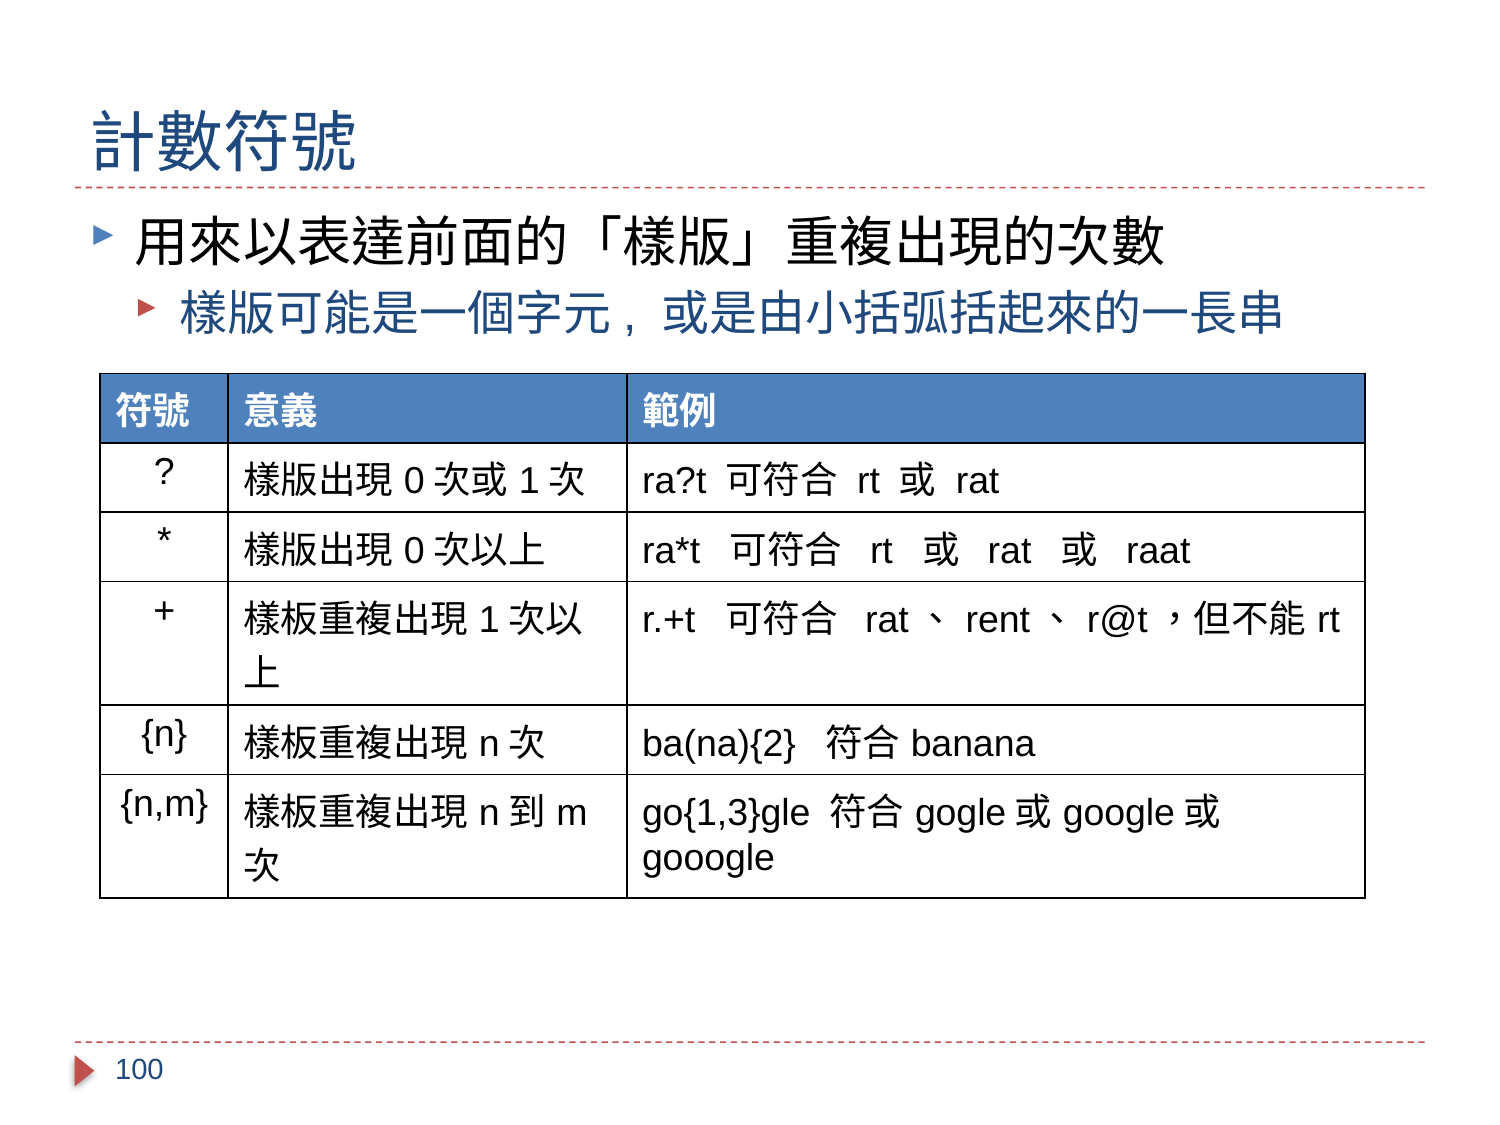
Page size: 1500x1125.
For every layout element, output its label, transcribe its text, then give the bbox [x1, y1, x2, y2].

table_header 意義 [229, 374, 626, 442]
table_cell go{1,3}gle 符合gogle或google或gooogle [628, 775, 1364, 897]
table_cell 樣版出現0次以上 [229, 513, 626, 581]
table_cell 樣版出現0次或1次 [229, 444, 626, 511]
table_cell 樣板重複出現n次 [229, 706, 626, 774]
table_header 範例 [628, 374, 1364, 442]
list 用來以表達前面的「樣版」重複出現的次數 樣版可能是一個字元, 或是由小括弧括起來的一長串 [75, 200, 1425, 1010]
title 計數符號 [75, 24, 1425, 188]
table_cell 樣板重複出現n到m次 [229, 775, 626, 897]
table_cell + [101, 582, 227, 704]
table_cell ? [101, 444, 227, 511]
table_cell {n,m} [101, 775, 227, 897]
table_cell ra?t 可符合 rt 或 rat [628, 444, 1364, 511]
slide_number 100 [100, 1042, 426, 1103]
table_cell * [101, 513, 227, 581]
table_cell {n} [101, 706, 227, 774]
table_cell ra*t 可符合 rt 或 rat 或 raat [628, 513, 1364, 581]
table_cell 樣板重複出現1次以上 [229, 582, 626, 704]
table_header 符號 [101, 374, 227, 442]
table_cell ba(na){2} 符合banana [628, 706, 1364, 774]
table_cell r.+t 可符合 rat、rent、r@t，但不能rt [628, 582, 1364, 704]
